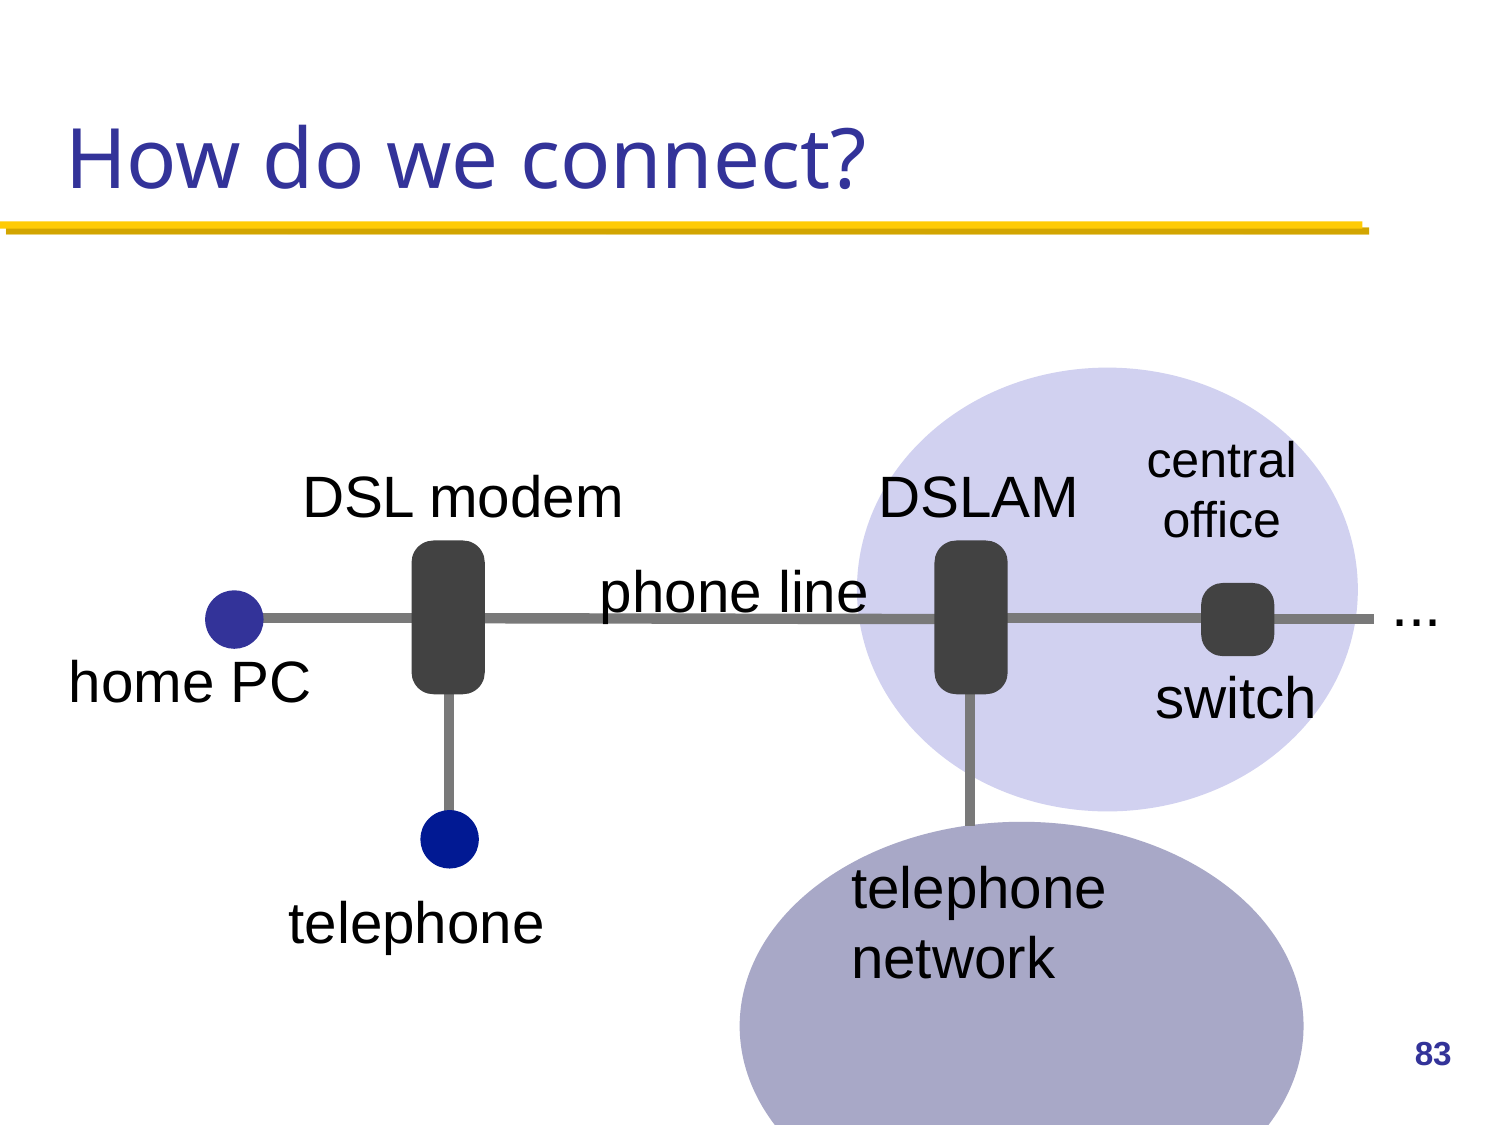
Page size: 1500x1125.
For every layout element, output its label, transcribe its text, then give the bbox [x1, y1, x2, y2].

text_box [861, 367, 1358, 776]
slide_number 83 [1400, 1025, 1500, 1100]
text_box [971, 619, 1296, 812]
text_box telephone [282, 879, 626, 962]
text_box switch [1149, 654, 1324, 736]
text_box home PC [62, 638, 406, 720]
text_box ... [1385, 558, 1449, 644]
text_box [411, 540, 485, 695]
text_box [205, 590, 264, 638]
text_box [739, 861, 1304, 1125]
text_box [893, 821, 1150, 844]
text_box [1201, 582, 1275, 657]
text_box DSLAM [872, 453, 1086, 536]
text_box phone line [593, 548, 876, 631]
text_box [934, 540, 1008, 695]
title How do we connect? [49, 24, 1451, 213]
text_box central office [1105, 421, 1338, 553]
text_box [420, 810, 479, 869]
text_box telephone network [845, 844, 1188, 997]
text_box DSL modem [296, 453, 631, 536]
